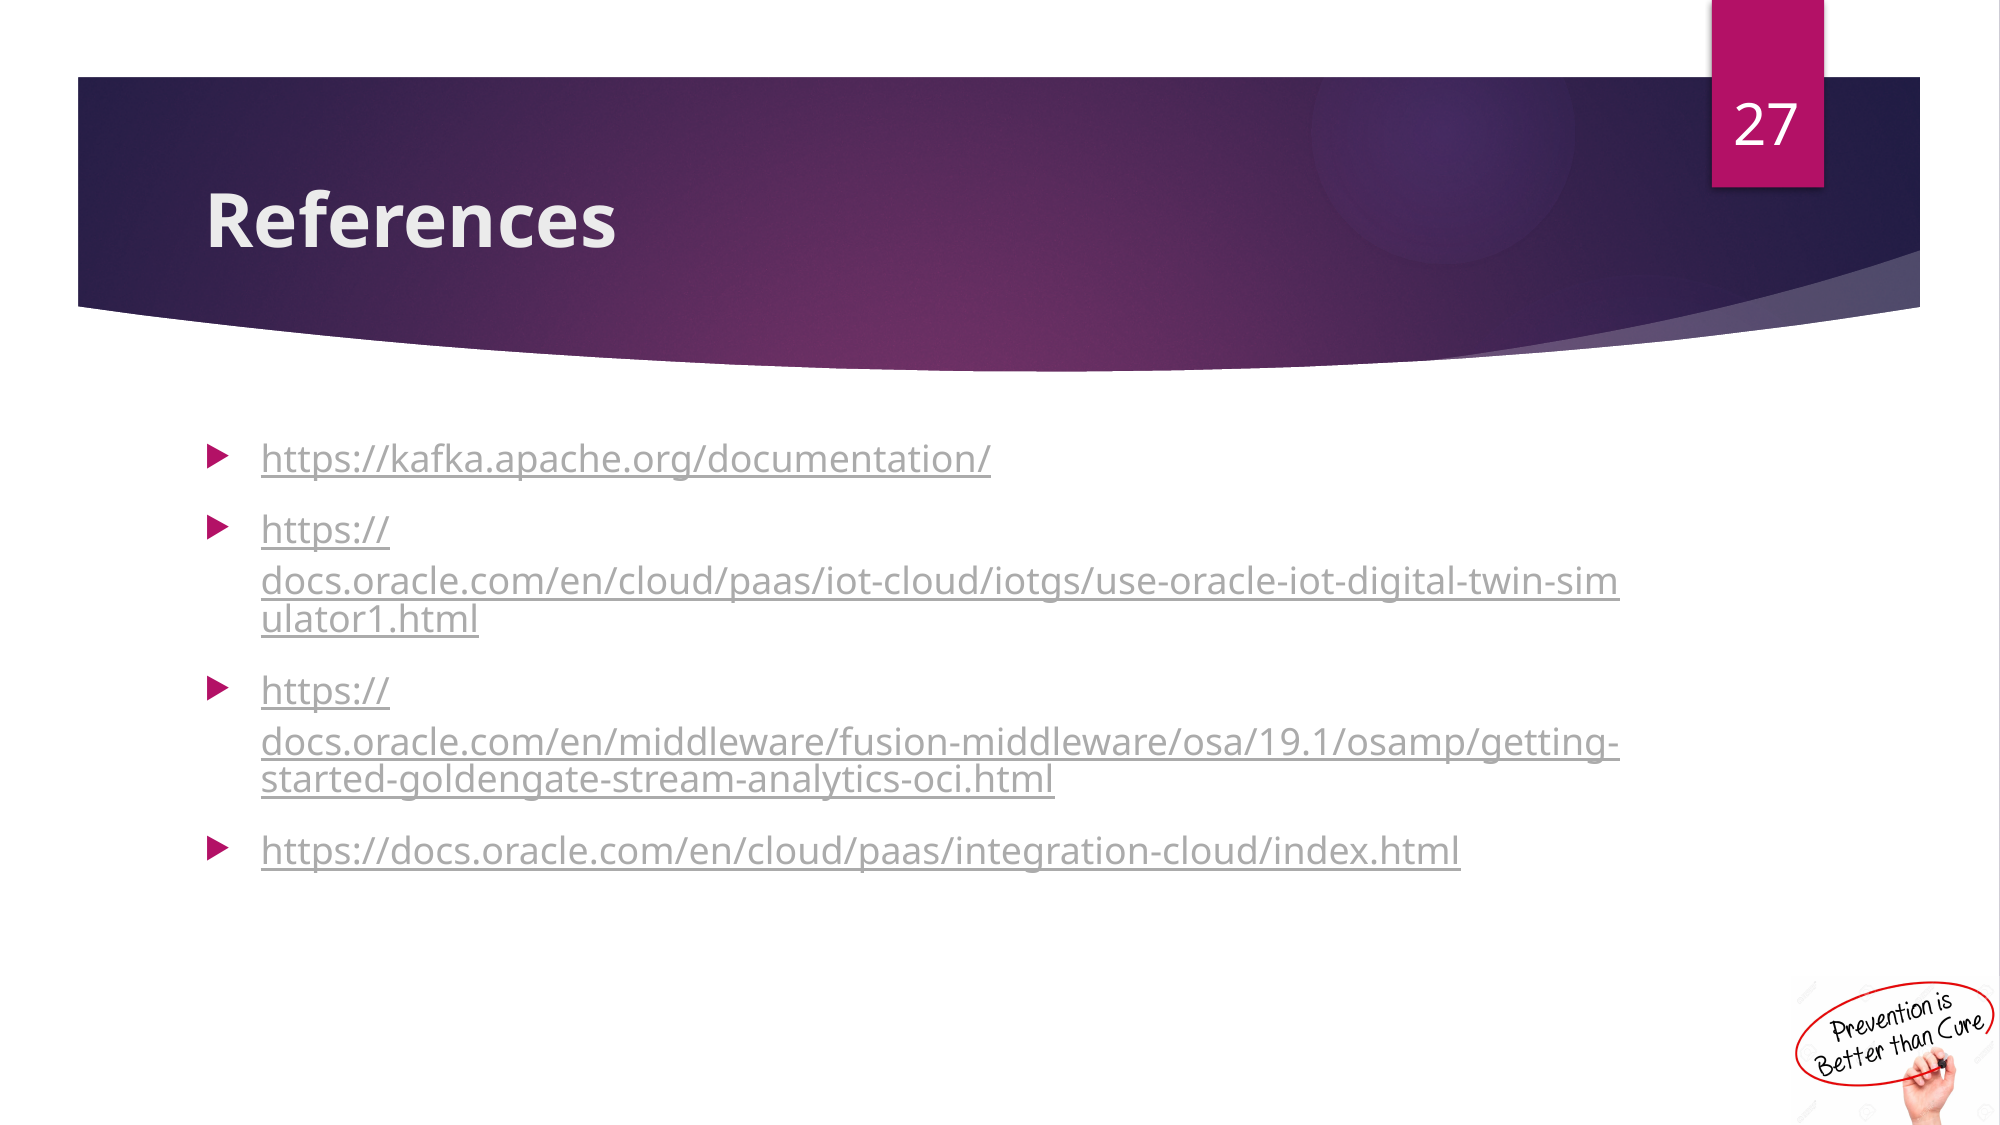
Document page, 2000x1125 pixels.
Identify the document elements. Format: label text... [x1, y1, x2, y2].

list https://kafka.apache.org/documentation/ https://docs.oracle.com/en/cloud/paas/iot-cloud/iotgs/use-oracle-iot-digital-twin-simulator1.html https://docs.oracle.com/en/middleware/fusion-middleware/osa/19.1/osamp/getting-started-goldengate-stream-analytics-oci.html https://docs.oracle.com/en/cloud/paas/integration-cloud/index.html [189, 427, 1637, 988]
title References [189, 159, 1627, 276]
picture [1790, 976, 2000, 1125]
slide_number 27 [1697, 48, 1836, 175]
